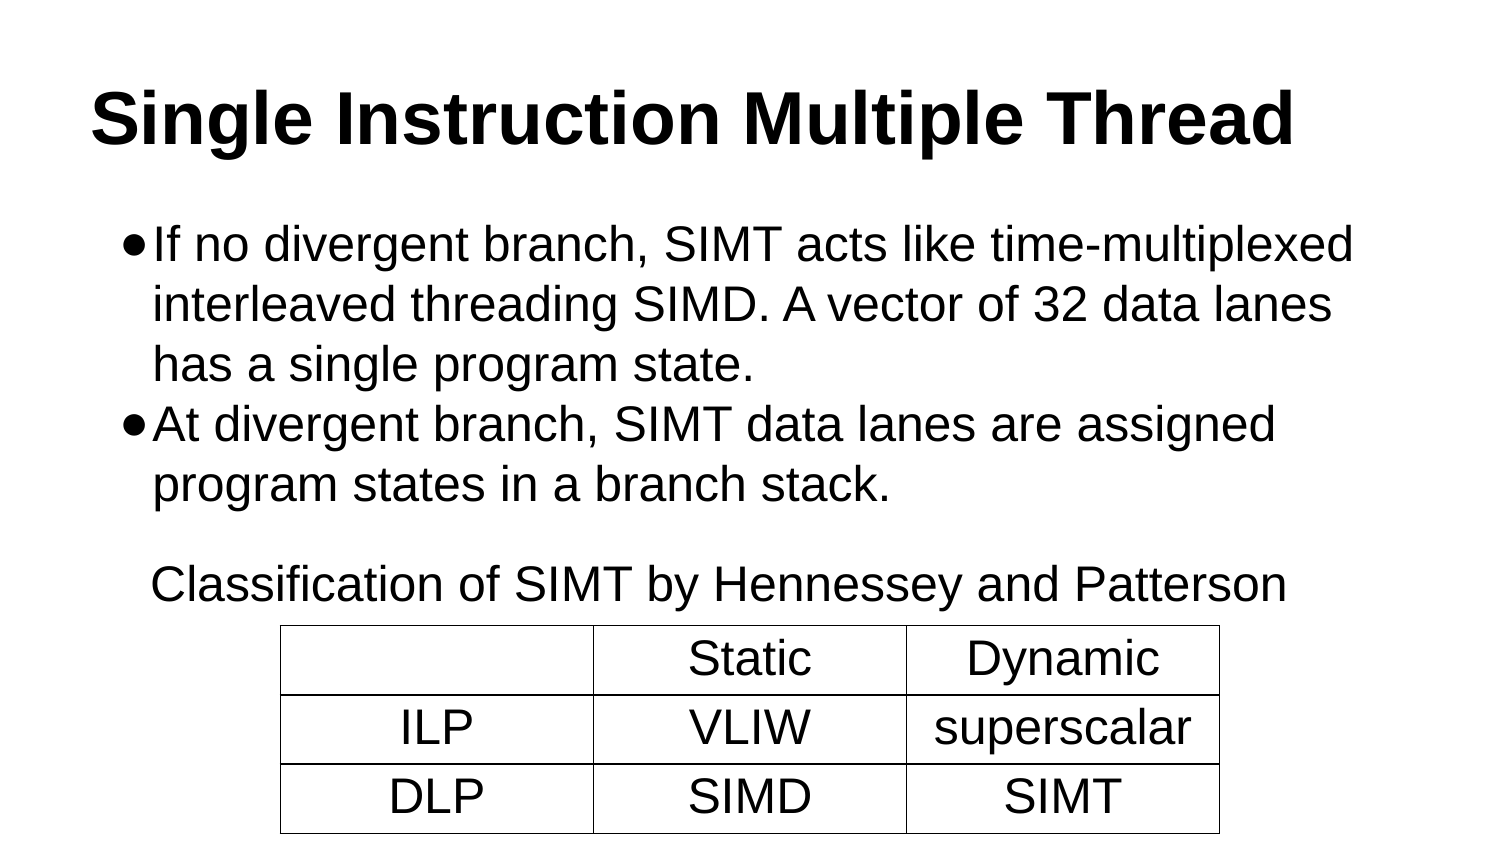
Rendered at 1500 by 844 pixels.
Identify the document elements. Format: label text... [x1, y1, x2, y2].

table_header Dynamic [907, 626, 1219, 694]
table_header [281, 626, 593, 694]
table_header Static [594, 626, 906, 694]
table_cell VLIW [594, 696, 906, 763]
table_cell SIMT [907, 765, 1219, 833]
table_cell ILP [281, 696, 593, 763]
title Single Instruction Multiple Thread [75, 33, 1425, 175]
list If no divergent branch, SIMT acts like time-multiplexed interleaved threading SIMD. A vector of 32 data lanes has a single program state. At divergent branch, SIMT data lanes are assigned program states in a branch stack. [75, 196, 1441, 523]
table_cell superscalar [907, 696, 1219, 763]
table_cell SIMD [594, 765, 906, 833]
text_box Classification of SIMT by Hennessey and Patterson [144, 544, 1356, 622]
table_cell DLP [281, 765, 593, 833]
